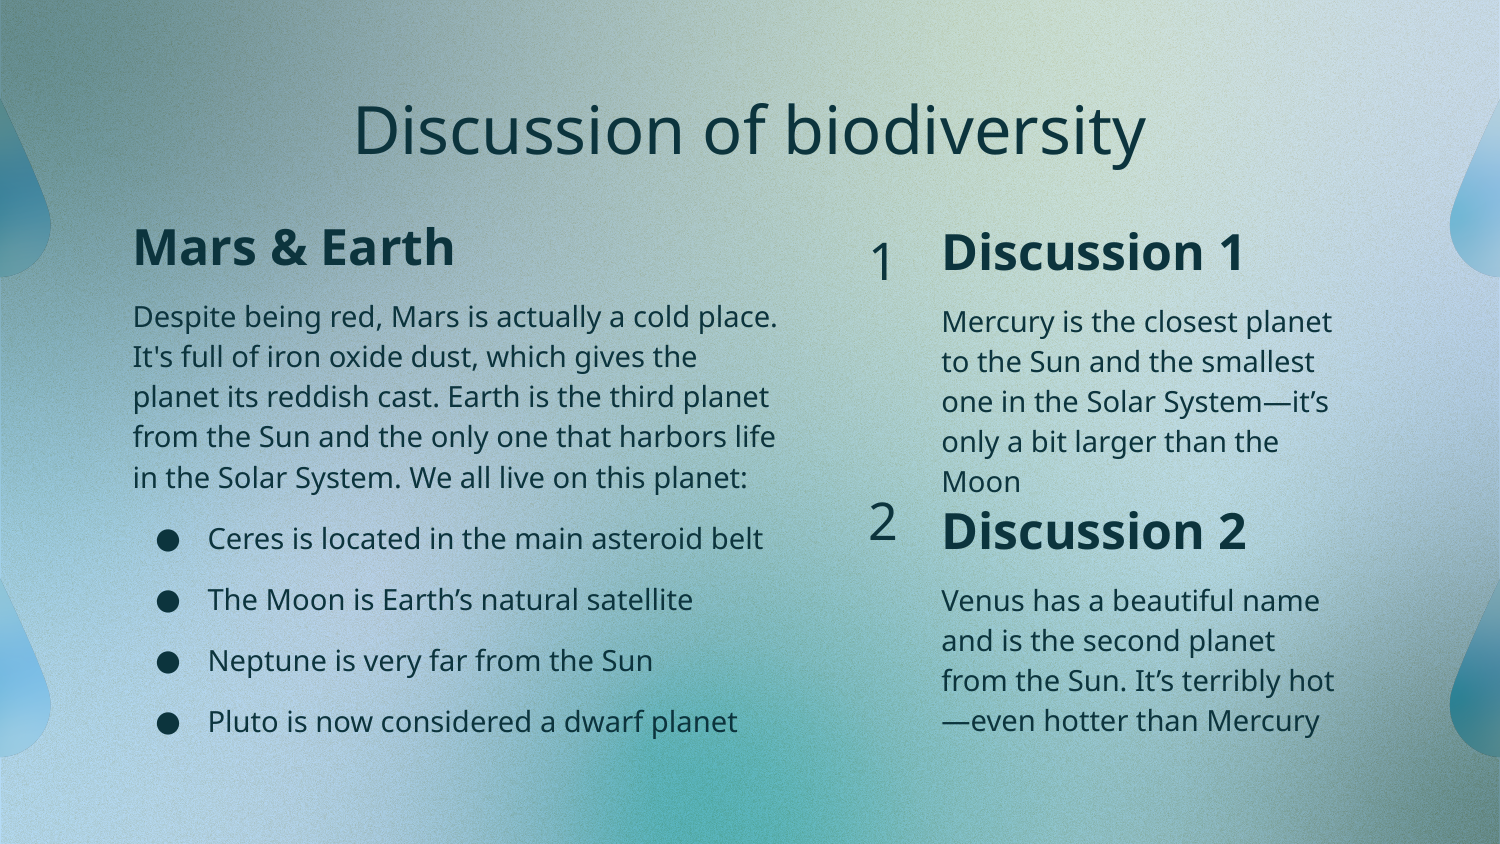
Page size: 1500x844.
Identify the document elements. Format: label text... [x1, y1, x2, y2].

text_box Mars & Earth [117, 212, 798, 291]
text_box 1 [840, 212, 926, 298]
picture [0, 0, 1500, 844]
text_box Venus has a beautiful name and is the second planet from the Sun. It’s terribly hot—even hotter than Mercury [926, 561, 1361, 756]
text_box Discussion 2 [926, 495, 1361, 561]
text_box Despite being red, Mars is actually a cold place. It's full of iron oxide dust, which gives the planet its reddish cast. Earth is the third planet from the Sun and the only one that harbors life in the Solar System. We all live on this planet: Ceres is located in the main asteroid belt The Moon is Earth’s natural satellite Neptune is very far from the Sun Pluto is now considered a dwarf planet [117, 291, 798, 756]
text_box 2 [840, 472, 926, 558]
title Discussion of biodiversity [118, 72, 1382, 167]
text_box Discussion 1 [926, 216, 1361, 282]
text_box Mercury is the closest planet to the Sun and the smallest one in the Solar System—it’s only a bit larger than the Moon [926, 282, 1361, 477]
